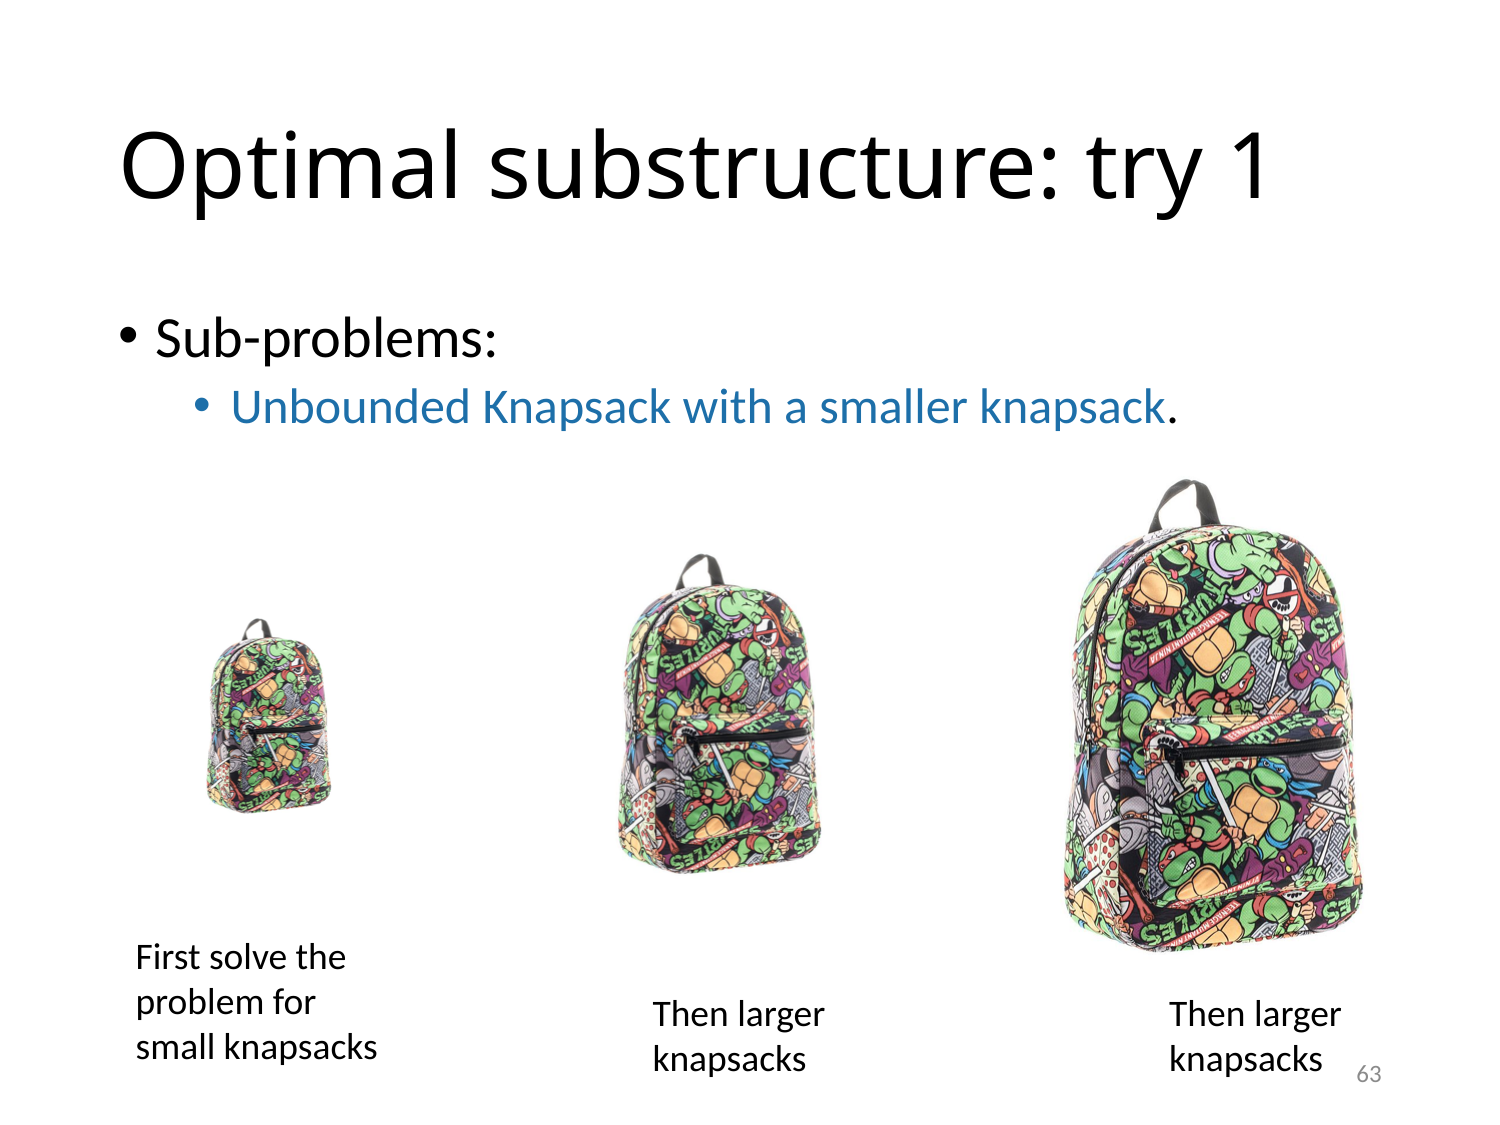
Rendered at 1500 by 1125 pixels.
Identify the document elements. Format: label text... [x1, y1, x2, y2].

text_box Then larger knapsacks [637, 982, 934, 1087]
slide_number 63 [1059, 1042, 1397, 1103]
text_box Then larger knapsacks [1154, 982, 1450, 1087]
list Sub-problems: Unbounded Knapsack with a smaller knapsack. [103, 299, 1397, 1014]
picture [959, 462, 1466, 970]
title Optimal substructure: try 1 [103, 59, 1397, 278]
text_box First solve the problem for small knapsacks [120, 924, 417, 1075]
picture [547, 542, 891, 886]
picture [163, 611, 374, 821]
